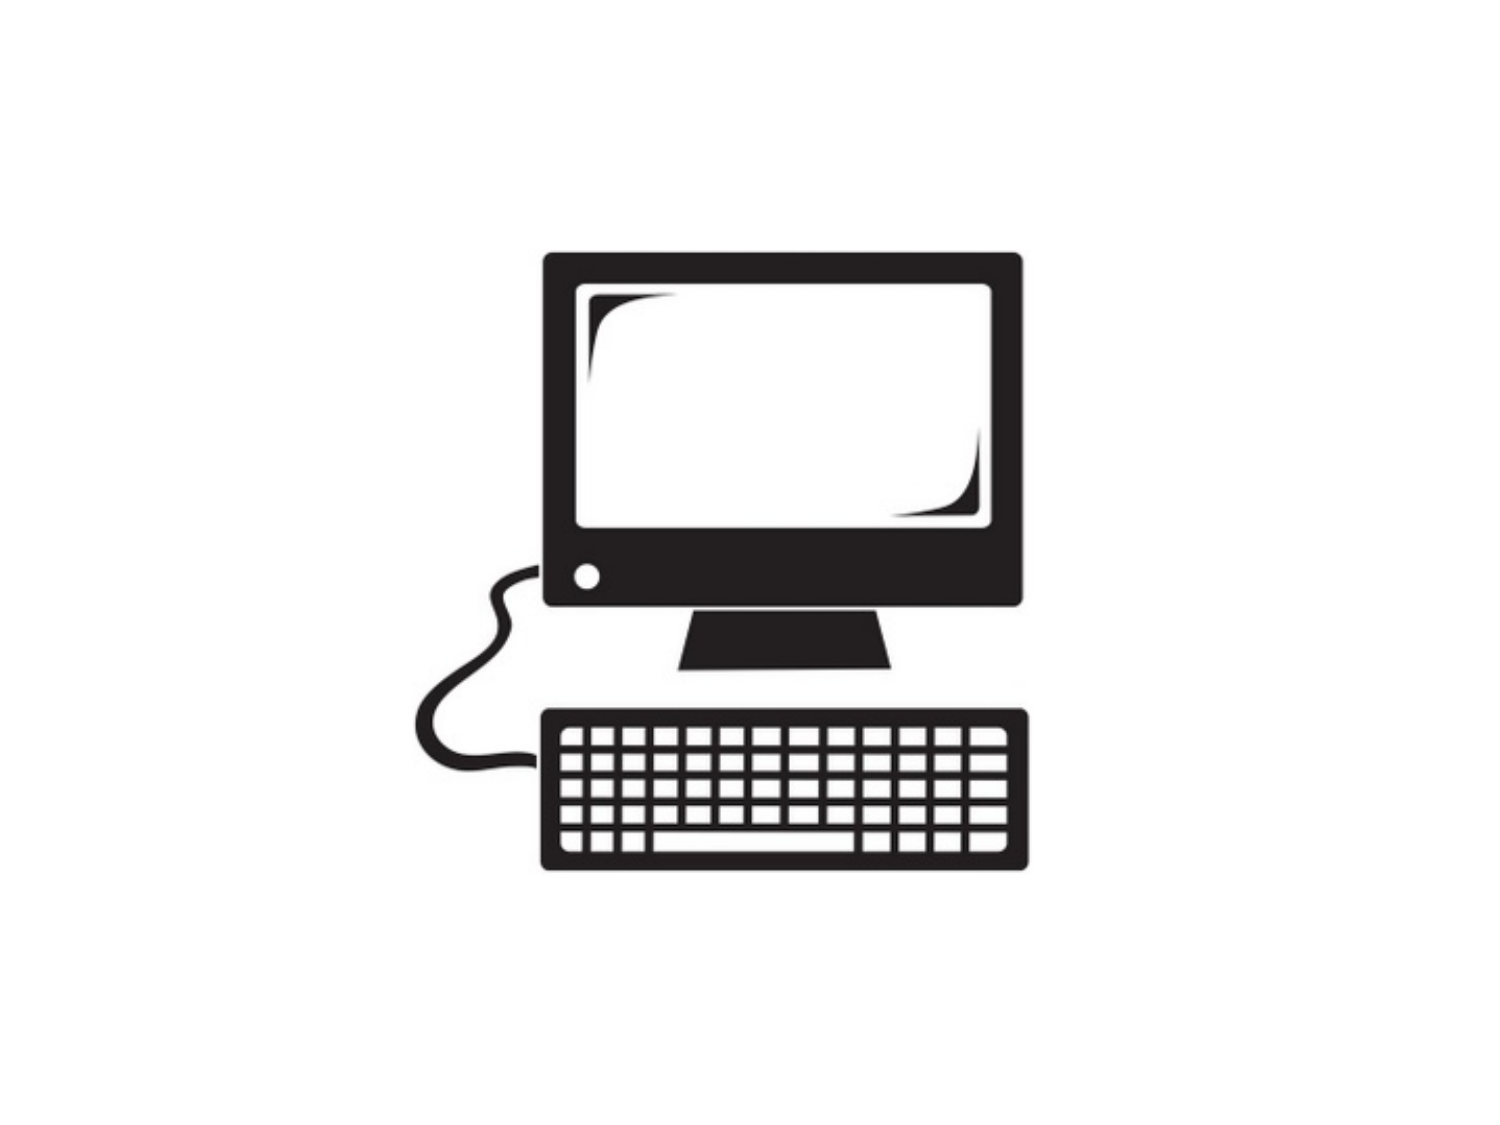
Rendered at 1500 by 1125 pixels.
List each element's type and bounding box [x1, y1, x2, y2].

picture [412, 249, 1034, 876]
